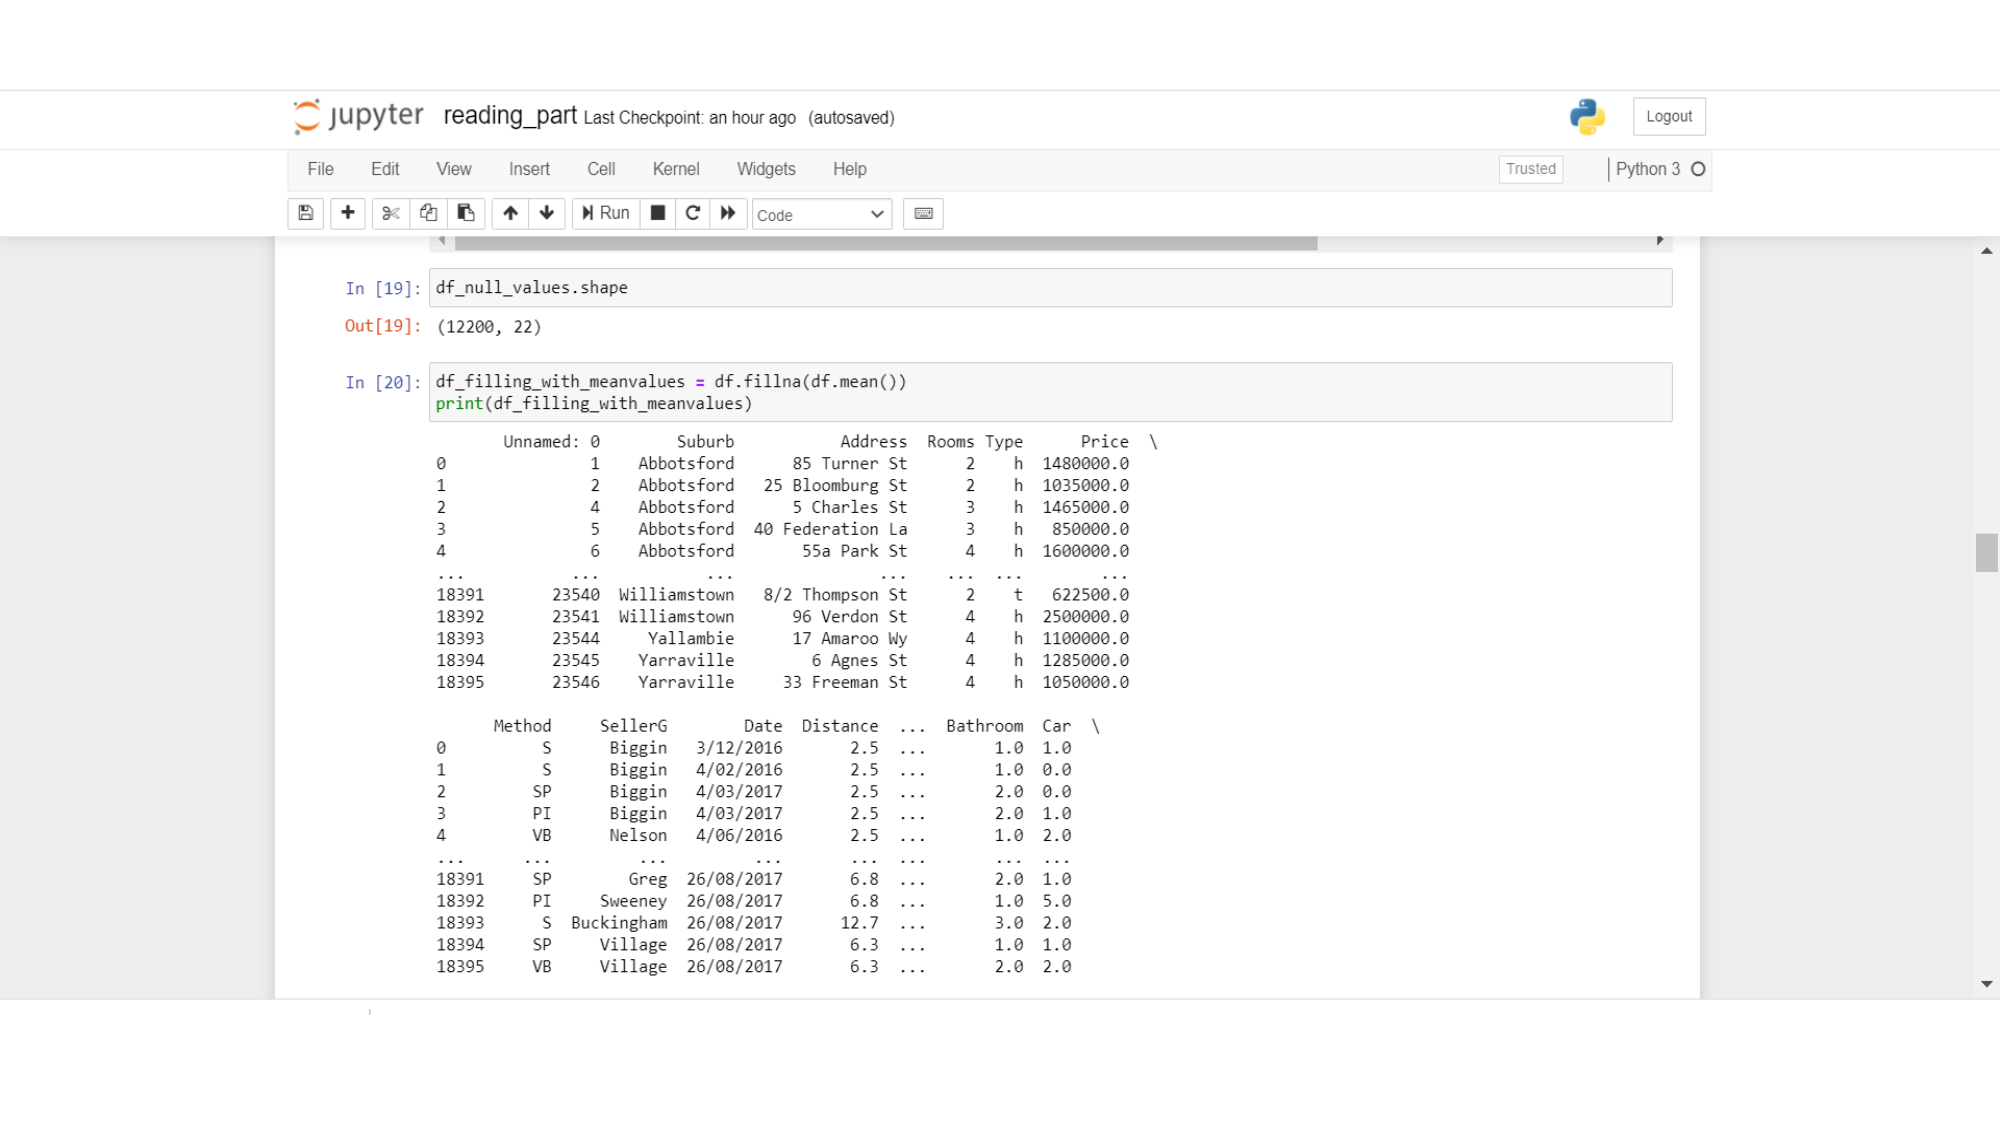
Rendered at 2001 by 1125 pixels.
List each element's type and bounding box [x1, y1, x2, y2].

picture [0, 84, 2000, 1015]
